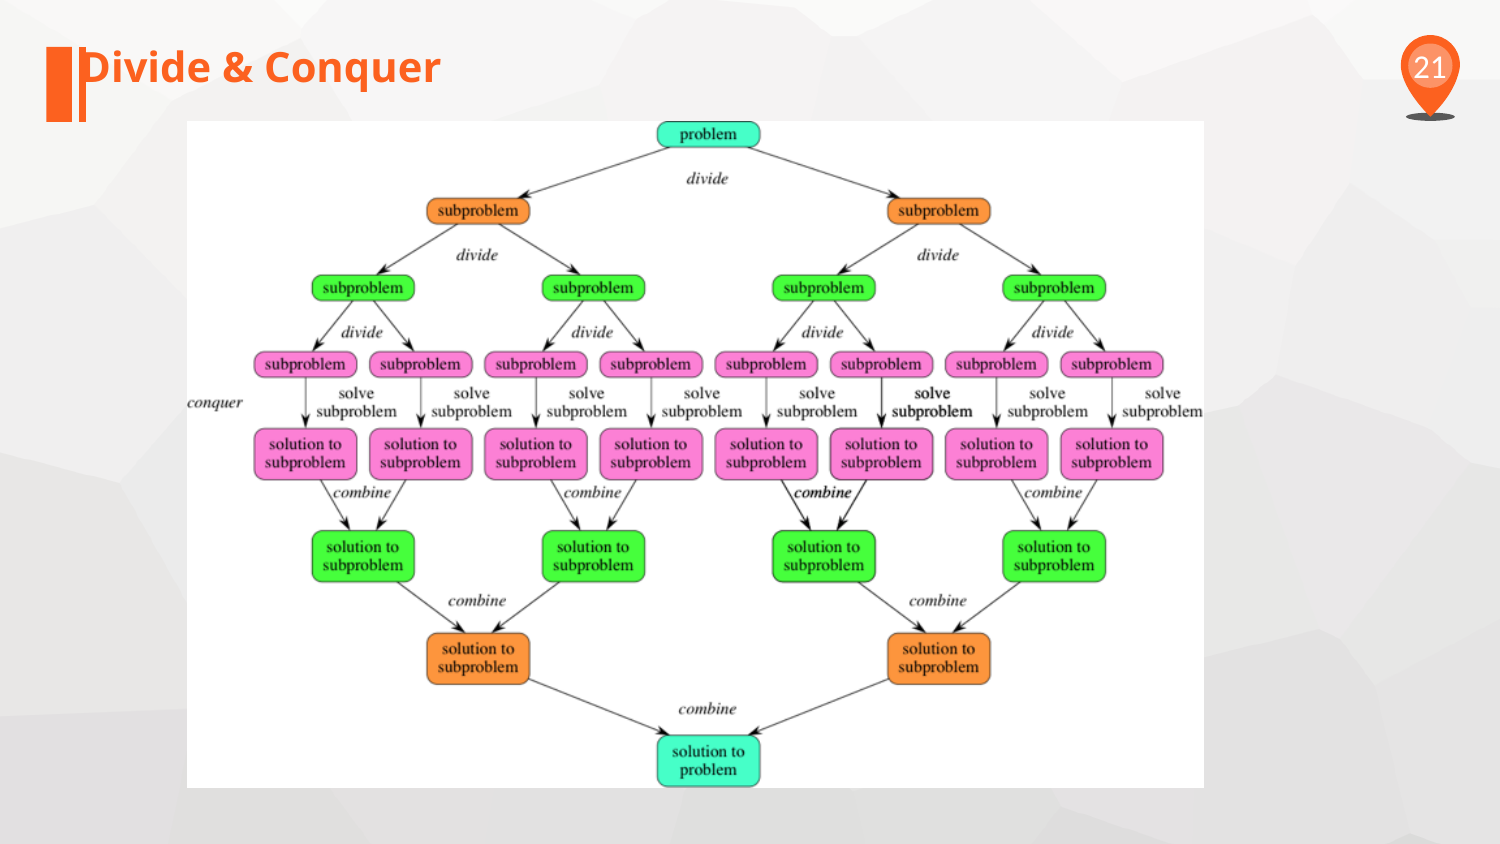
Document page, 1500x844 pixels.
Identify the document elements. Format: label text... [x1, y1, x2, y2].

text_box Divide & Conquer [65, 33, 457, 99]
picture [0, 0, 1500, 844]
slide_number 21 [1254, 42, 1500, 88]
text_box [44, 45, 74, 124]
